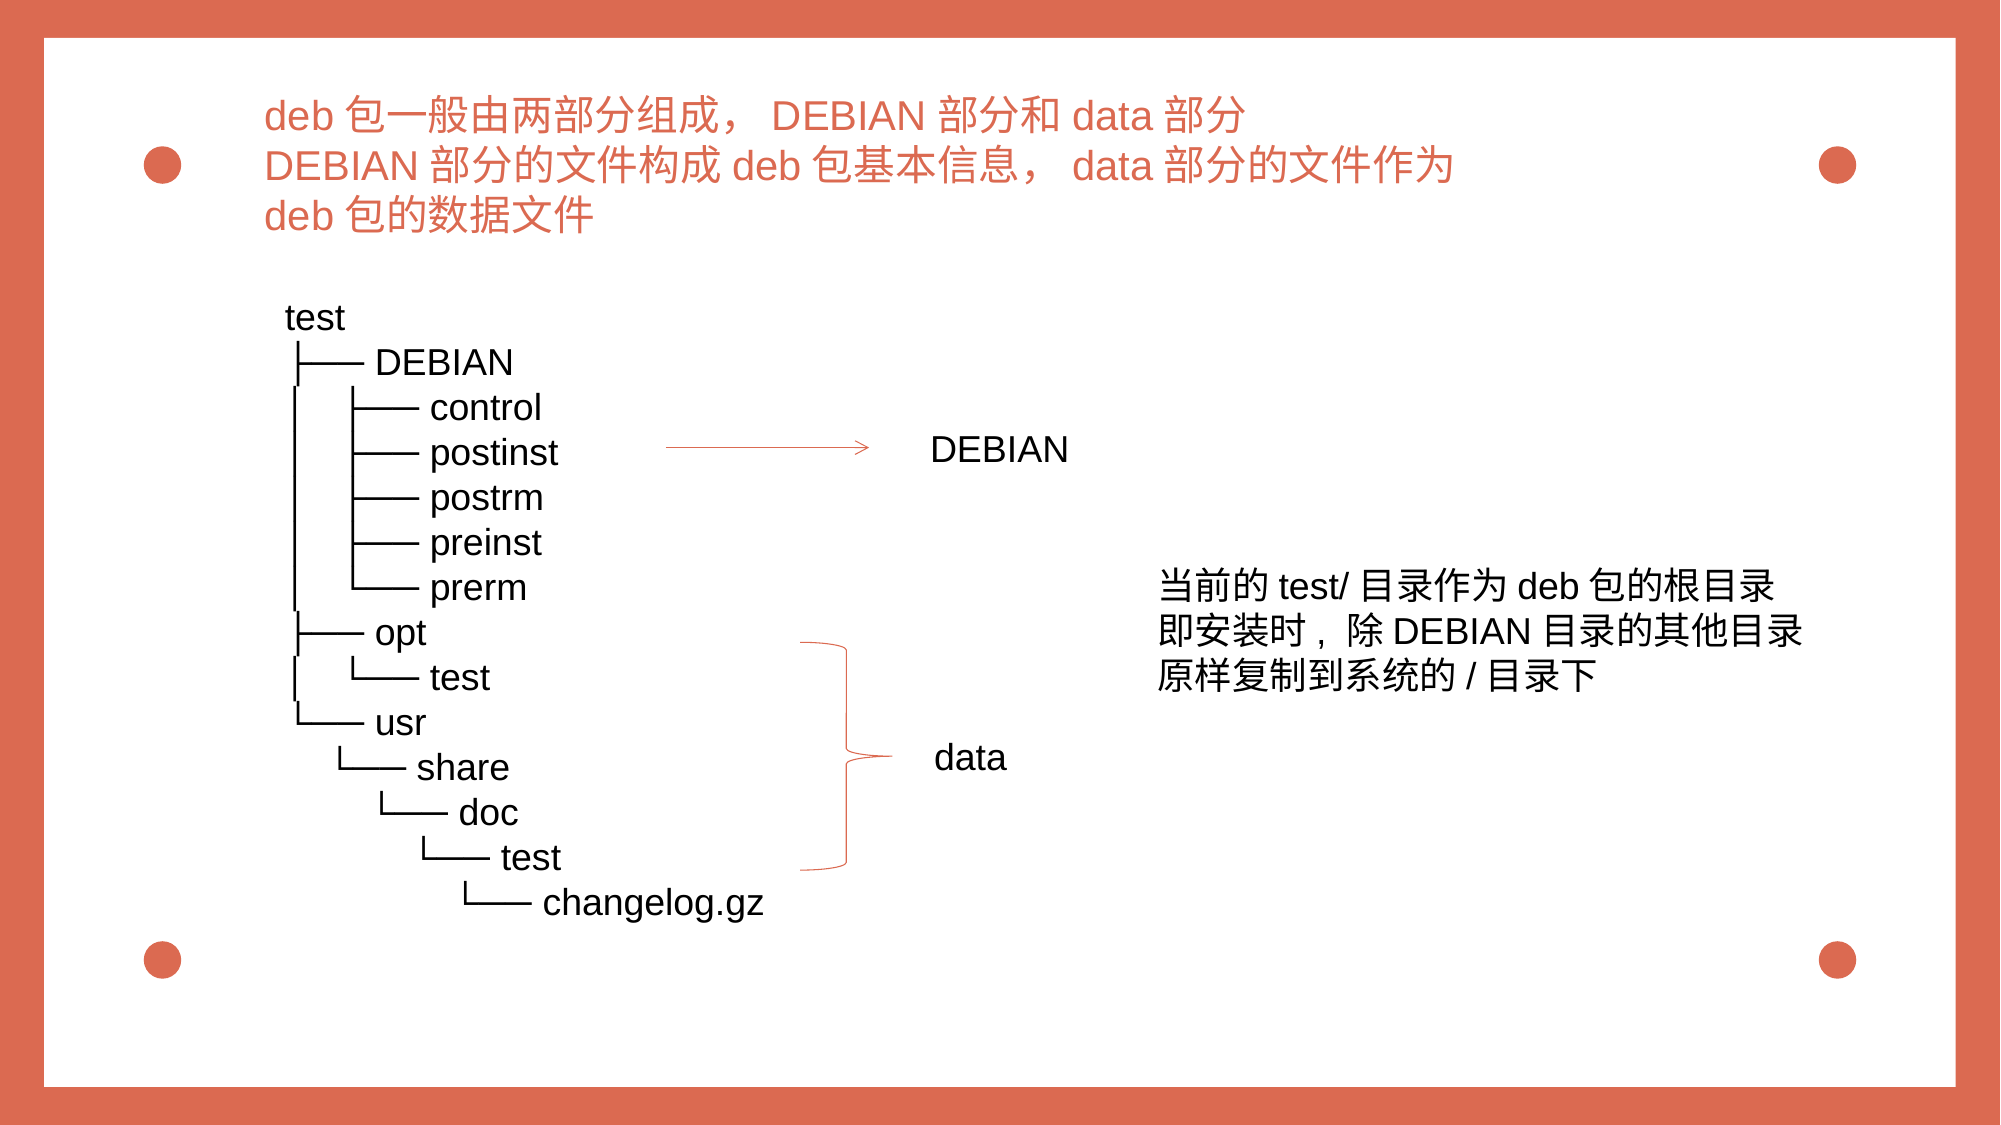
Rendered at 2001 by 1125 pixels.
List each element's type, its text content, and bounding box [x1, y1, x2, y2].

text_box [1817, 940, 1858, 980]
text_box [142, 145, 183, 185]
text_box data [919, 725, 1022, 786]
text_box 当前的test/目录作为deb包的根目录 即安装时, 除DEBIAN目录的其他目录 原样复制到系统的/目录下 [1142, 554, 1819, 705]
text_box test ├── DEBIAN │ ├── control │ ├── postinst │ ├── postrm │ ├── preinst │ └── prerm ├── opt │ └── test └── usr └── share └── doc └── test └── changelog.gz [270, 285, 780, 931]
text_box [800, 641, 893, 871]
text_box [1817, 145, 1858, 185]
text_box deb包一般由两部分组成，DEBIAN部分和data部分 DEBIAN部分的文件构成deb包基本信息，data部分的文件作为deb包的数据文件 [249, 81, 1474, 247]
text_box DEBIAN [915, 417, 1085, 478]
text_box [142, 940, 183, 980]
text_box [43, 37, 1957, 1088]
